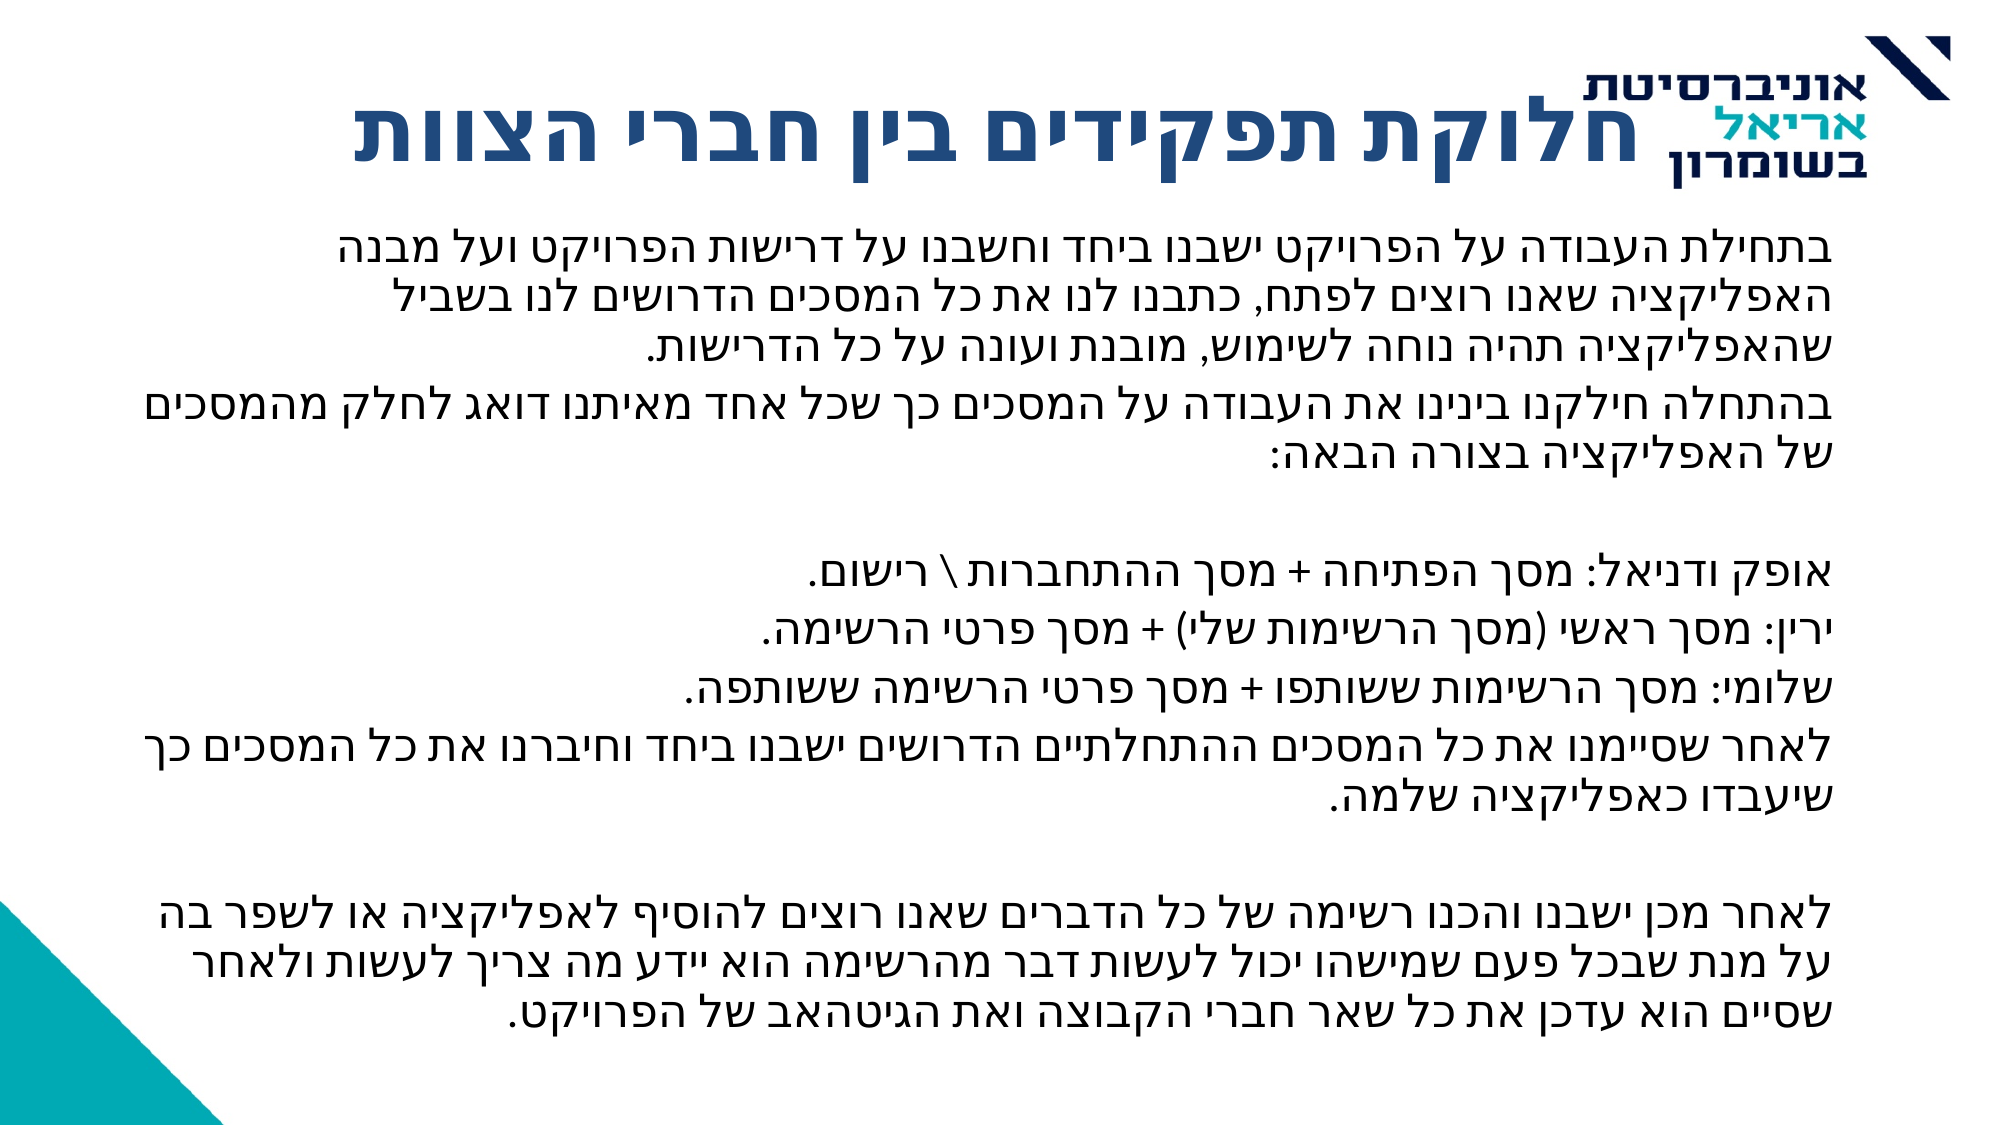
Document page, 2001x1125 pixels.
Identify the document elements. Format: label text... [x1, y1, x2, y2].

picture [0, 0, 2001, 1125]
subtitle בתחילת העבודה על הפרויקט ישבנו ביחד וחשבנו על דרישות הפרויקט ועל מבנה האפליקציה שאנו רוצים לפתח, כתבנו לנו את כל המסכים הדרושים לנו בשביל שהאפליקציה תהיה נוחה לשימוש, מובנת ועונה על כל הדרישות. בהתחלה חילקנו בינינו את העבודה על המסכים כך שכל אחד מאיתנו דואג לחלק מהמסכים של האפליקציה בצורה הבאה: אופק ודניאל: מסך הפתיחה + מסך ההתחברות \ רישום. ירין: מסך ראשי (מסך הרשימות שלי) + מסך פרטי הרשימה. שלומי: מסך הרשימות ששותפו + מסך פרטי הרשימה ששותפה. לאחר שסיימנו את כל המסכים ההתחלתיים הדרושים ישבנו ביחד וחיברנו את כל המסכים כך שיעבדו כאפליקציה שלמה. לאחר מכן ישבנו והכנו רשימה של כל הדברים שאנו רוצים להוסיף לאפליקציה או לשפר בה על מנת שבכל פעם שמישהו יכול לעשות דבר מהרשימה הוא יידע מה צריך לעשות ולאחר שסיים הוא עדכן את כל שאר חברי הקבוצה ואת הגיטהאב של הפרויקט. [124, 215, 1850, 1057]
title חלוקת תפקידים בין חברי הצוות [150, 41, 1850, 208]
